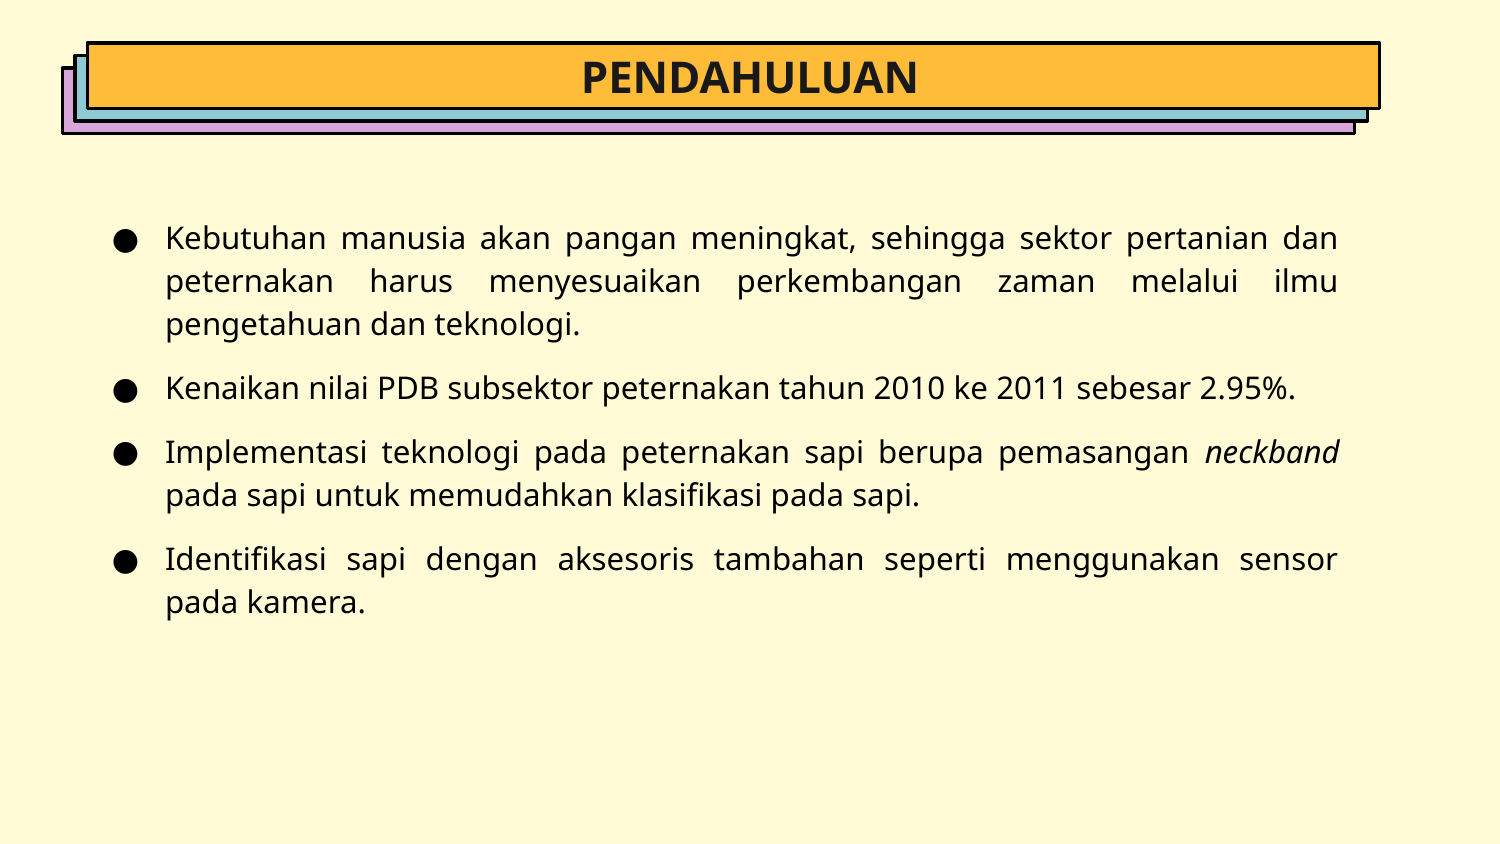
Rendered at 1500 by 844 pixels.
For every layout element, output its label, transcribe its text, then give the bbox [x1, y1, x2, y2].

text_box [62, 67, 1355, 134]
text_box [75, 55, 1368, 122]
text_box Kebutuhan manusia akan pangan meningkat, sehingga sektor pertanian dan peternakan harus menyesuaikan perkembangan zaman melalui ilmu pengetahuan dan teknologi. Kenaikan nilai PDB subsektor peternakan tahun 2010 ke 2011 sebesar 2.95%. Implementasi teknologi pada peternakan sapi berupa pemasangan neckband pada sapi untuk memudahkan klasifikasi pada sapi. Identifikasi sapi dengan aksesoris tambahan seperti menggunakan sensor pada kamera. [74, 197, 1355, 699]
text_box PENDAHULUAN [87, 42, 1413, 109]
